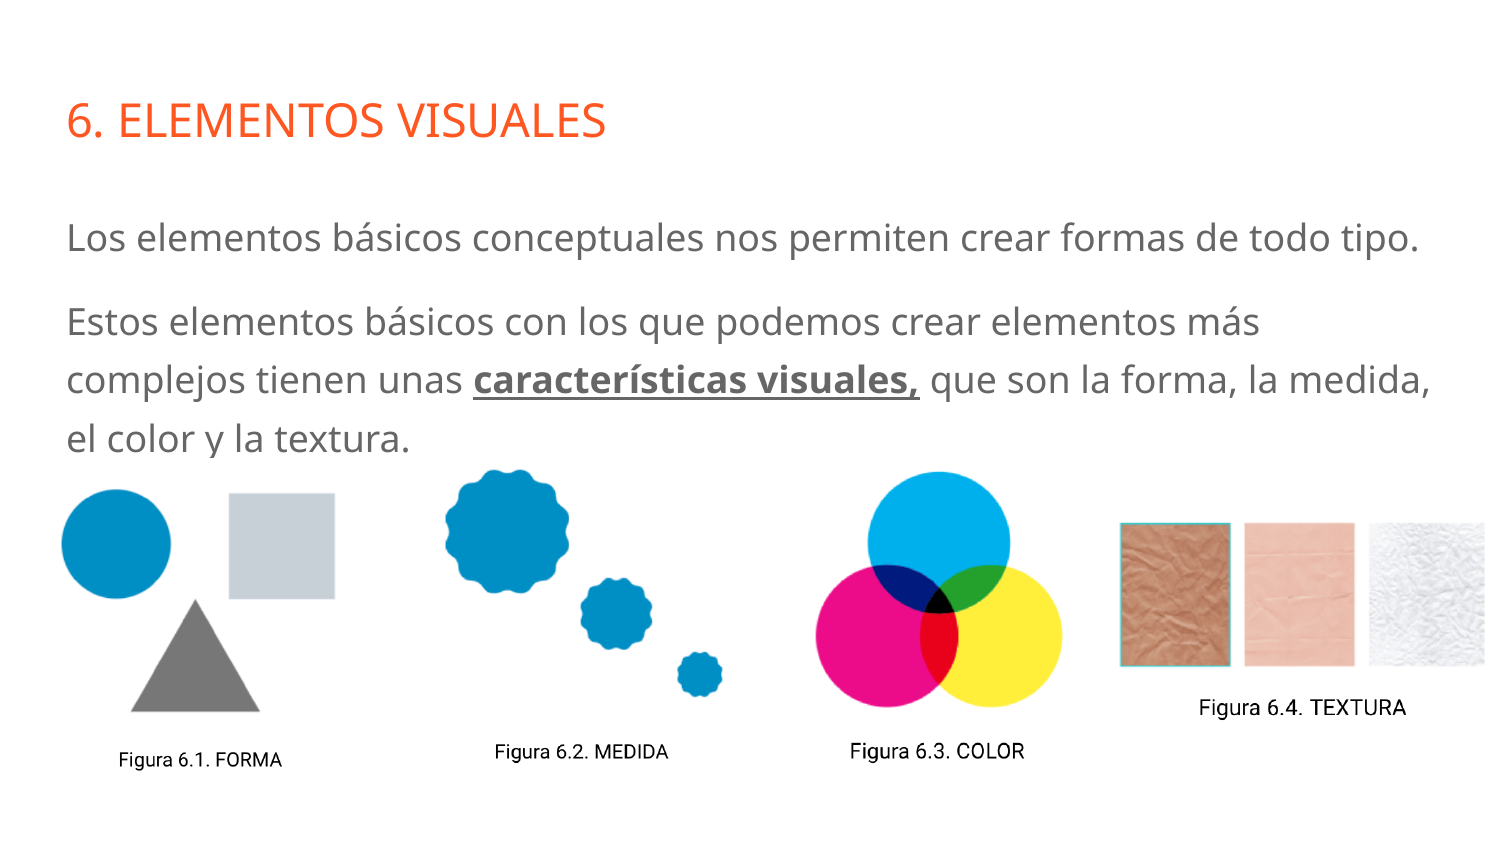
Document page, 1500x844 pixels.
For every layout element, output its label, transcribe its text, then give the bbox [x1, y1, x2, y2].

picture [771, 458, 1098, 782]
picture [0, 458, 368, 782]
title 6. ELEMENTOS VISUALES [51, 72, 1449, 167]
list Los elementos básicos conceptuales nos permiten crear formas de todo tipo. Estos elementos básicos con los que podemos crear elementos más complejos tienen unas características visuales, que son la forma, la medida, el color y la textura. [51, 189, 1449, 750]
picture [1104, 458, 1500, 782]
picture [380, 458, 760, 782]
